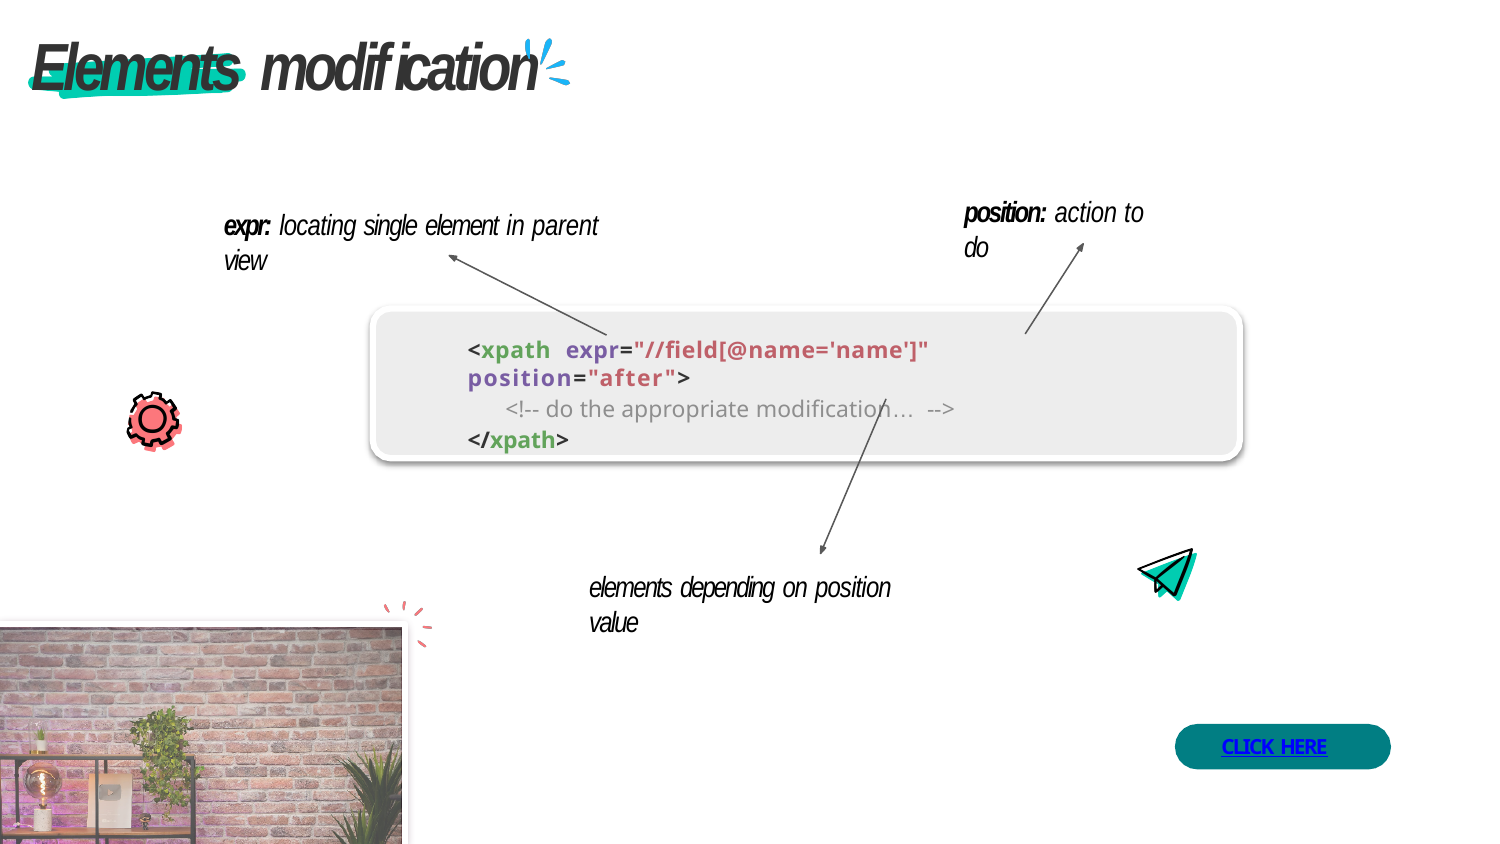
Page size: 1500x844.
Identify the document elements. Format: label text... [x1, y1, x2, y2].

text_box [0, 587, 444, 844]
text_box expr: locating single element in parent view [221, 203, 643, 276]
text_box [1174, 723, 1392, 770]
text_box CLICK HERE [1219, 731, 1347, 762]
picture [518, 27, 583, 93]
picture [28, 53, 246, 99]
title Elements modiﬁcation [29, 21, 550, 165]
picture [123, 387, 188, 457]
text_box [360, 298, 443, 475]
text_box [1201, 298, 1253, 475]
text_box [448, 242, 1198, 601]
text_box position: action to do [962, 191, 1174, 241]
text_box elements depending on position value [587, 609, 945, 639]
